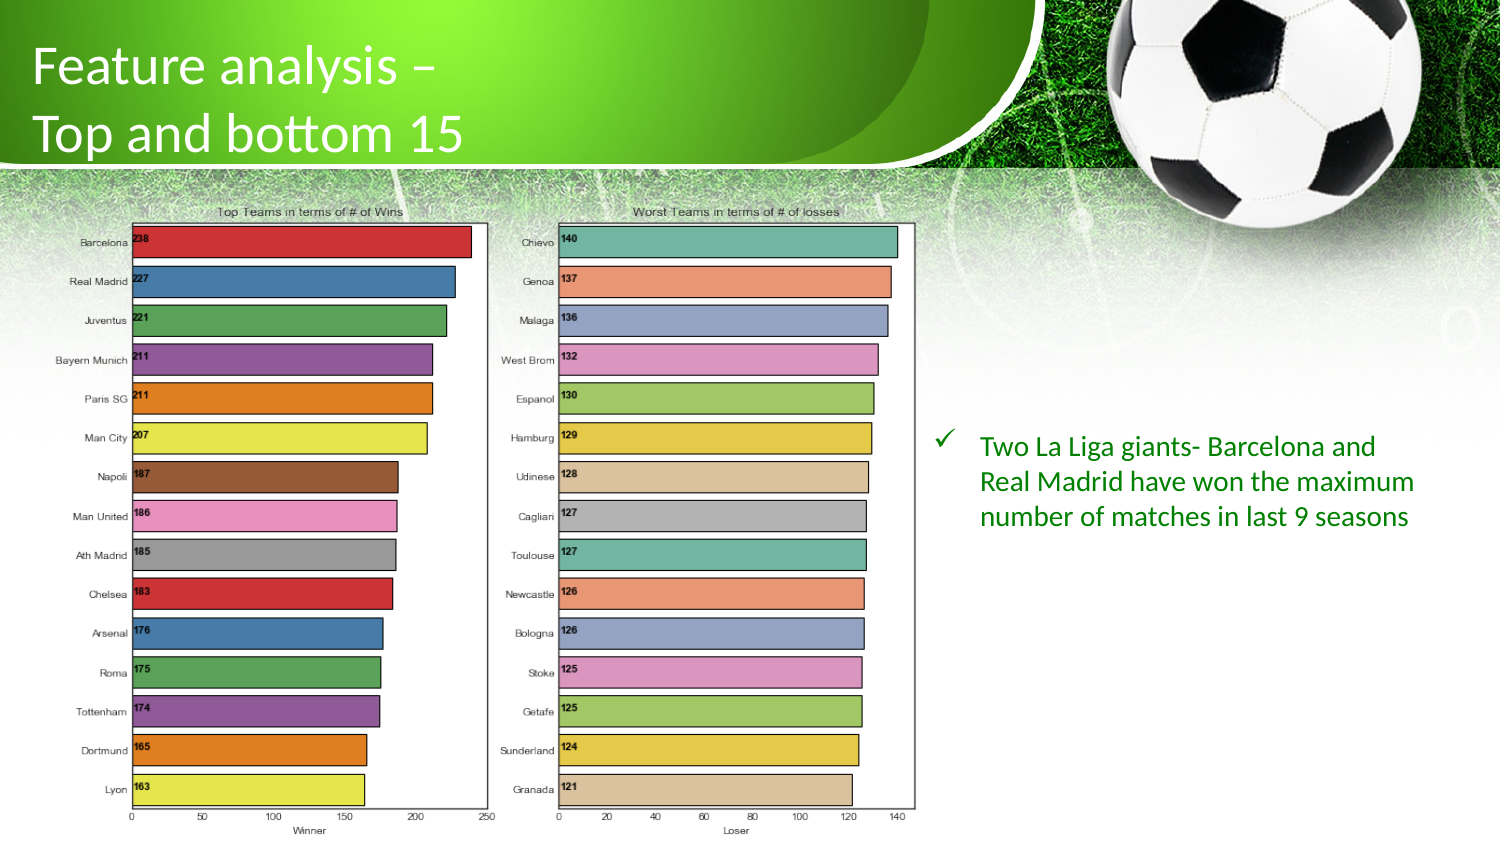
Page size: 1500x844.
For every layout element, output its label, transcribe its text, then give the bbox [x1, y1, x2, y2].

text_box Two La Liga giants- Barcelona and Real Madrid have won the maximum number of matches in last 9 seasons [926, 419, 1432, 540]
title Feature analysis – Top and bottom 15 [17, 21, 1346, 172]
picture [0, 0, 1500, 844]
